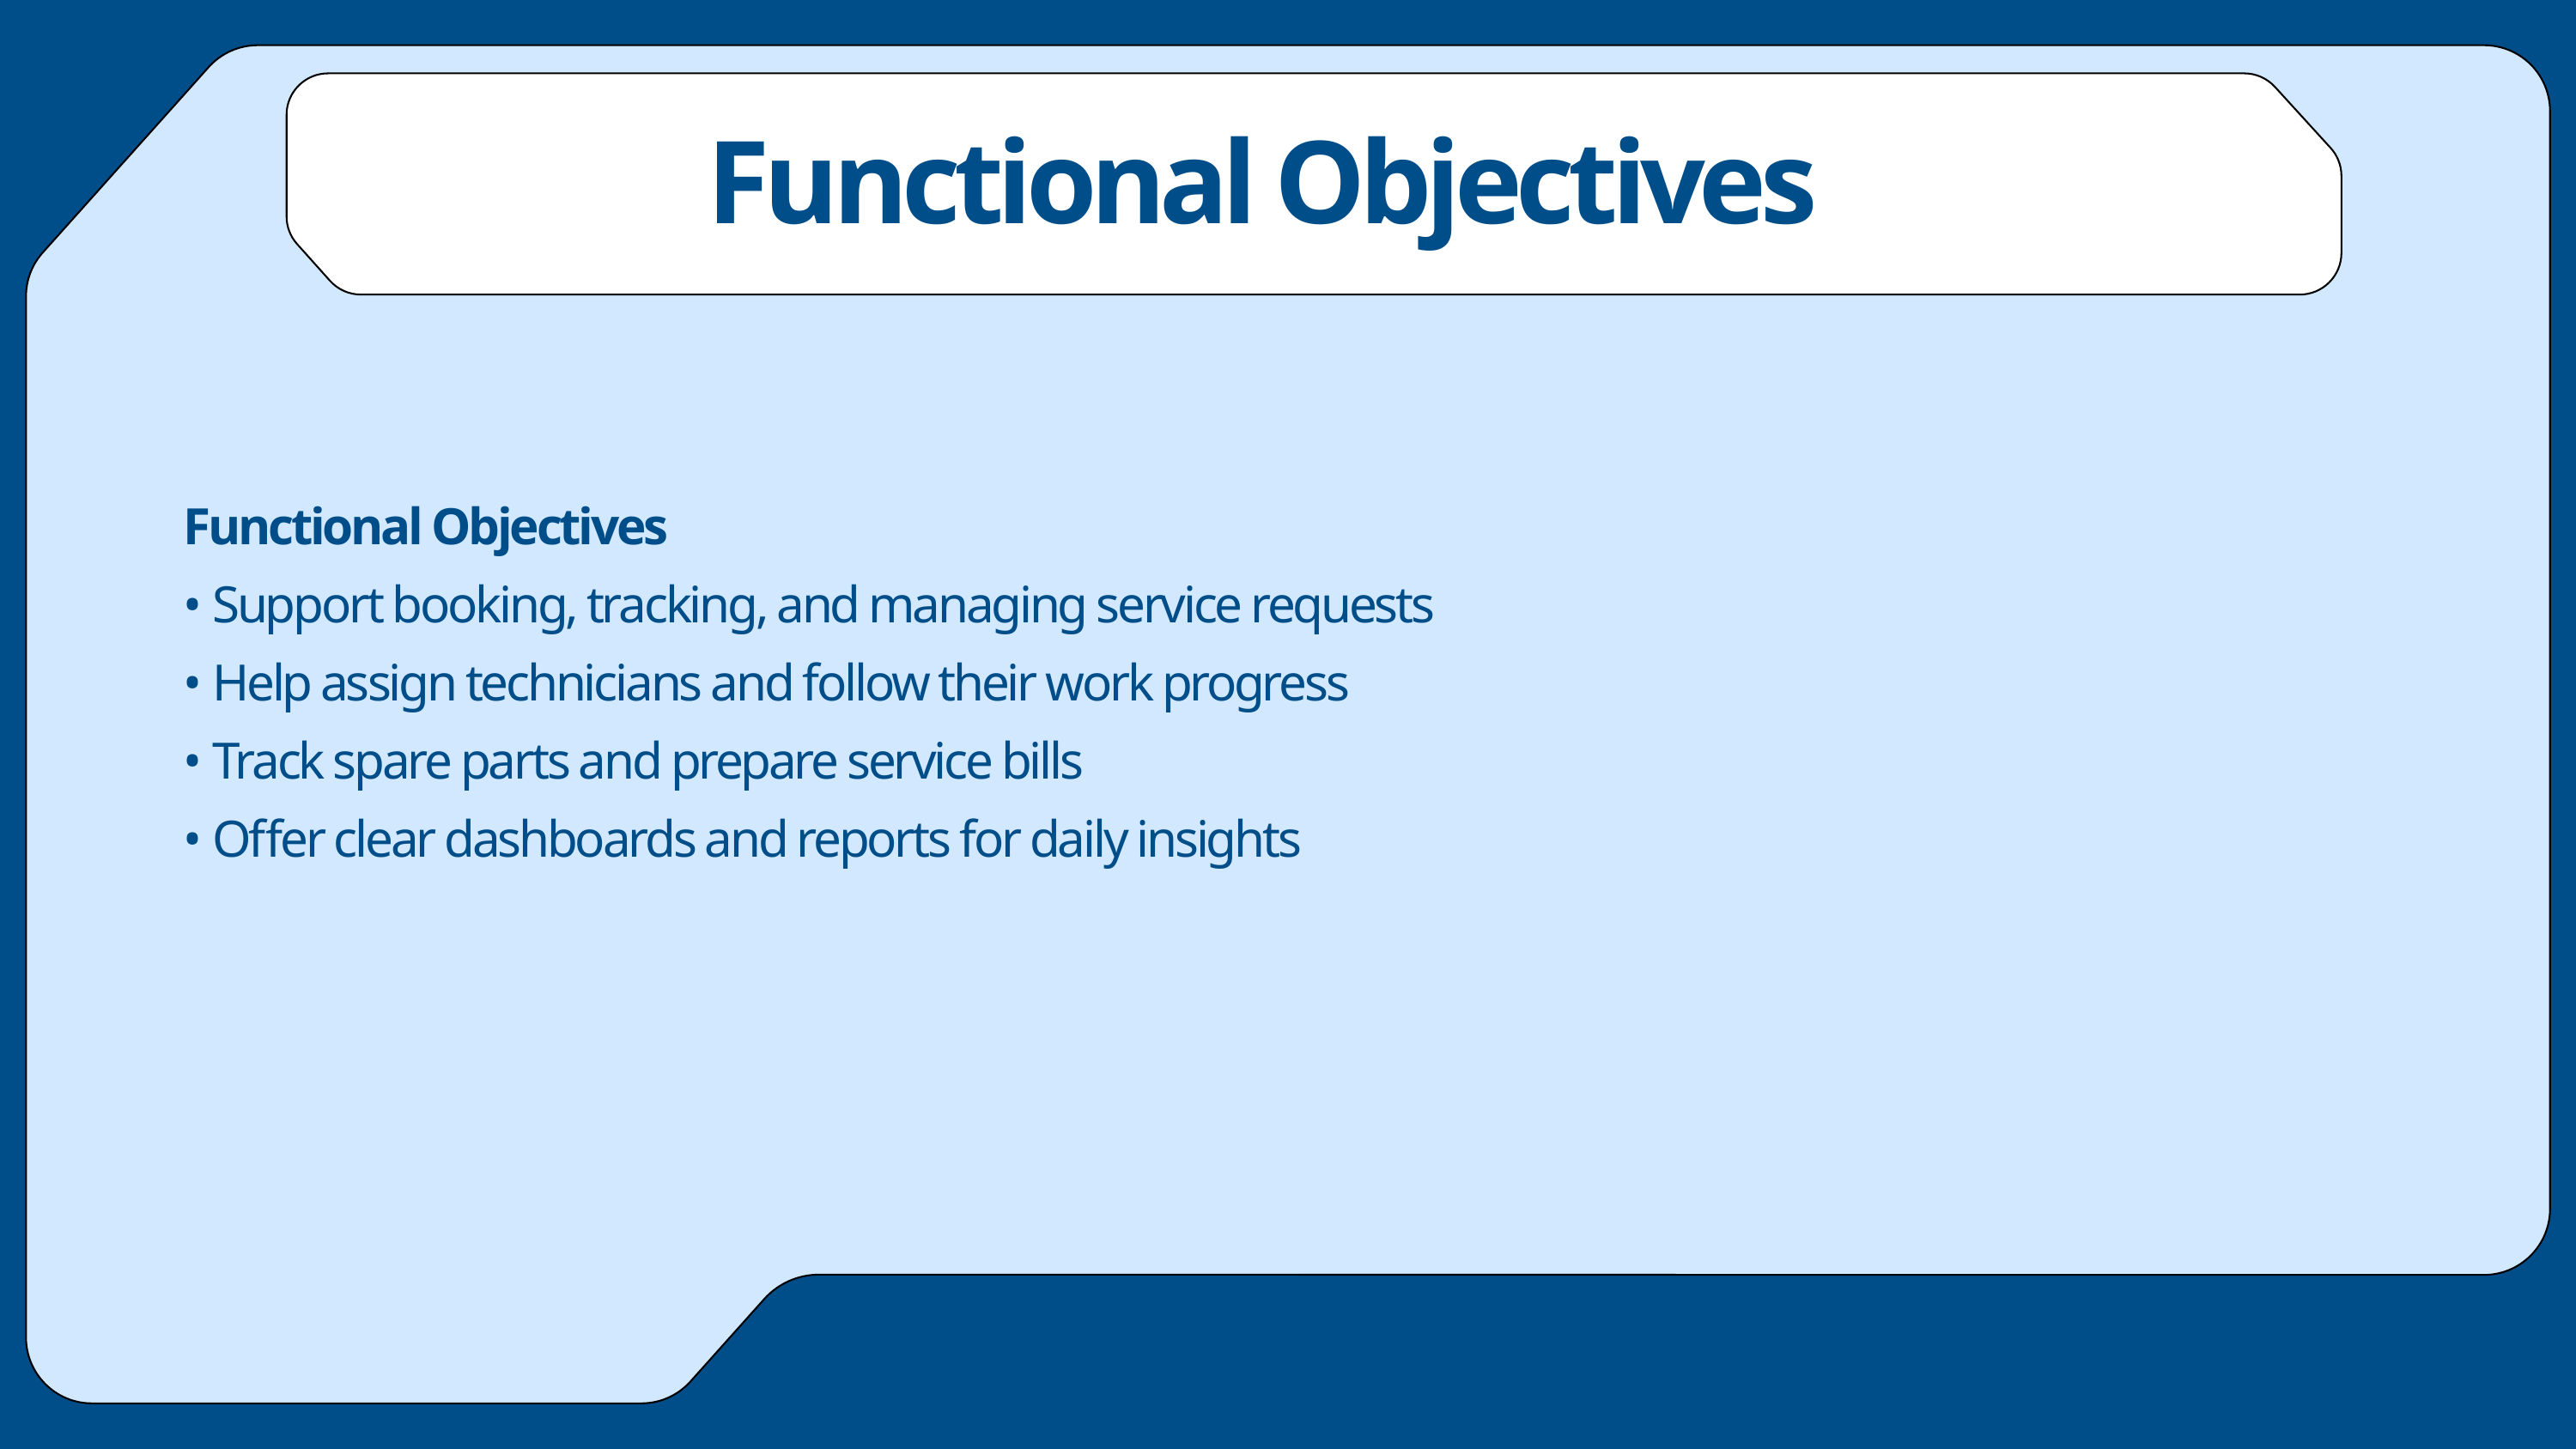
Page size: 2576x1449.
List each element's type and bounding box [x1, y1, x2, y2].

text_box [26, 45, 2550, 1404]
text_box [286, 73, 2342, 295]
